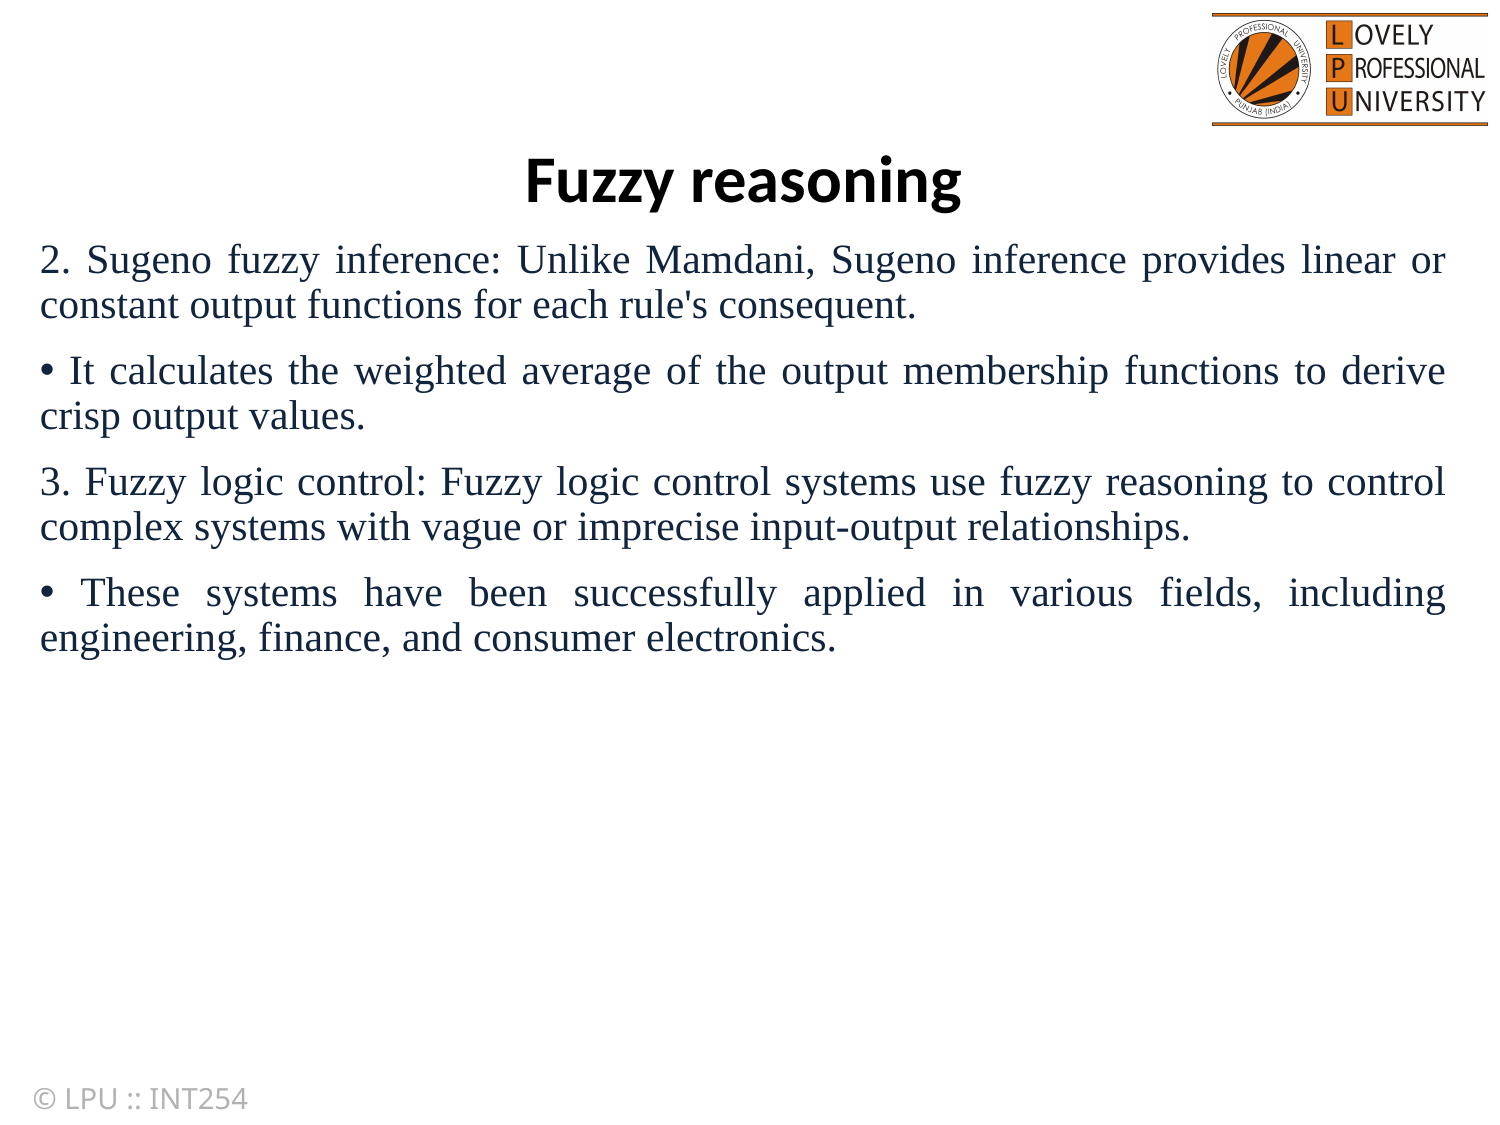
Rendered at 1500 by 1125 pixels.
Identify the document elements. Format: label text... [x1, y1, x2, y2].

slide_number © LPU :: INT254 [17, 1070, 1038, 1125]
subtitle Fuzzy reasoning 2. Sugeno fuzzy inference: Unlike Mamdani, Sugeno inference provides linear or constant output functions for each rule's consequent. It calculates the weighted average of the output membership functions to derive crisp output values. 3. Fuzzy logic control: Fuzzy logic control systems use fuzzy reasoning to control complex systems with vague or imprecise input-output relationships. These systems have been successfully applied in various fields, including engineering, finance, and consumer electronics. [24, 137, 1463, 1050]
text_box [1212, 13, 1488, 126]
